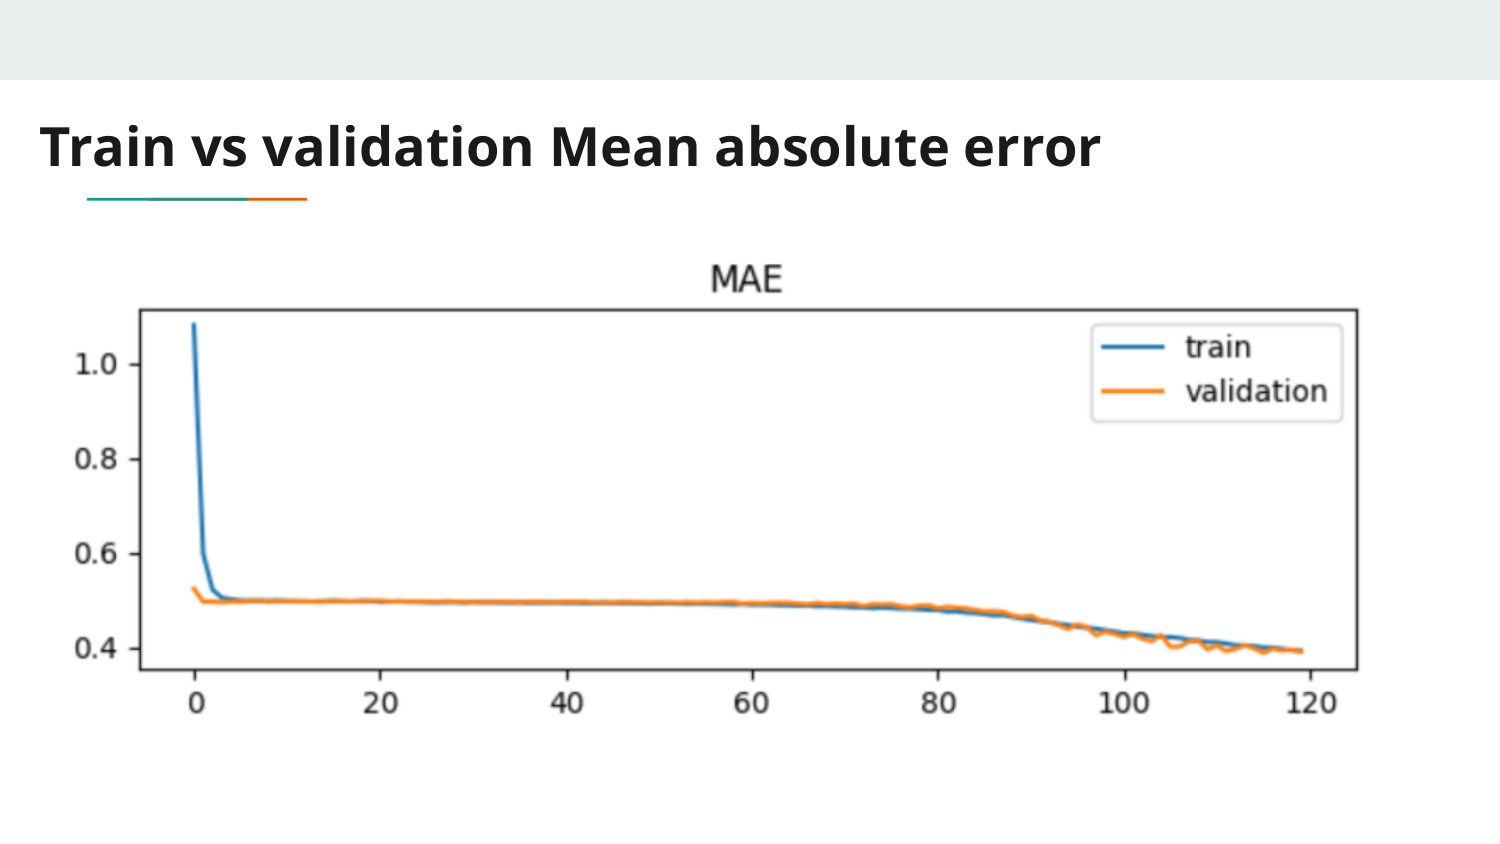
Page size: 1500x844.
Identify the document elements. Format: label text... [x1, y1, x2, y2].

title Train vs validation Mean absolute error [24, 97, 1287, 185]
picture [49, 238, 1381, 729]
